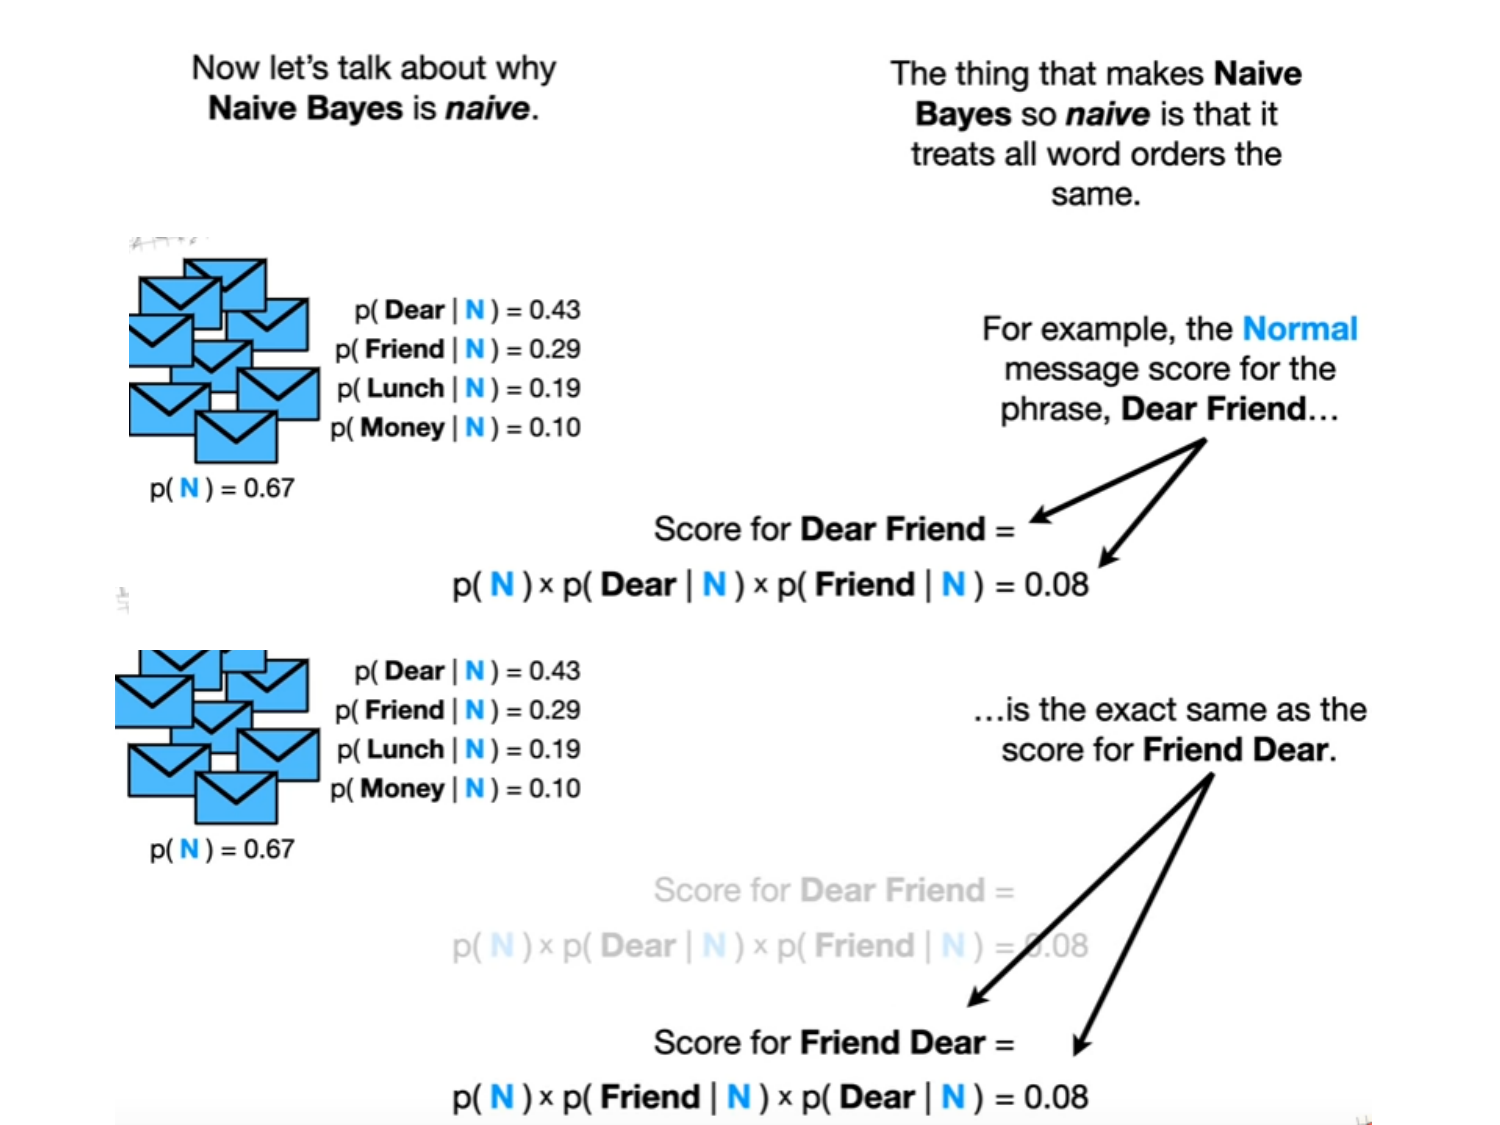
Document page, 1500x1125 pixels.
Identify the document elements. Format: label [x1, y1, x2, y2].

picture [162, 12, 588, 173]
picture [114, 237, 1372, 1125]
list [874, 15, 1313, 235]
